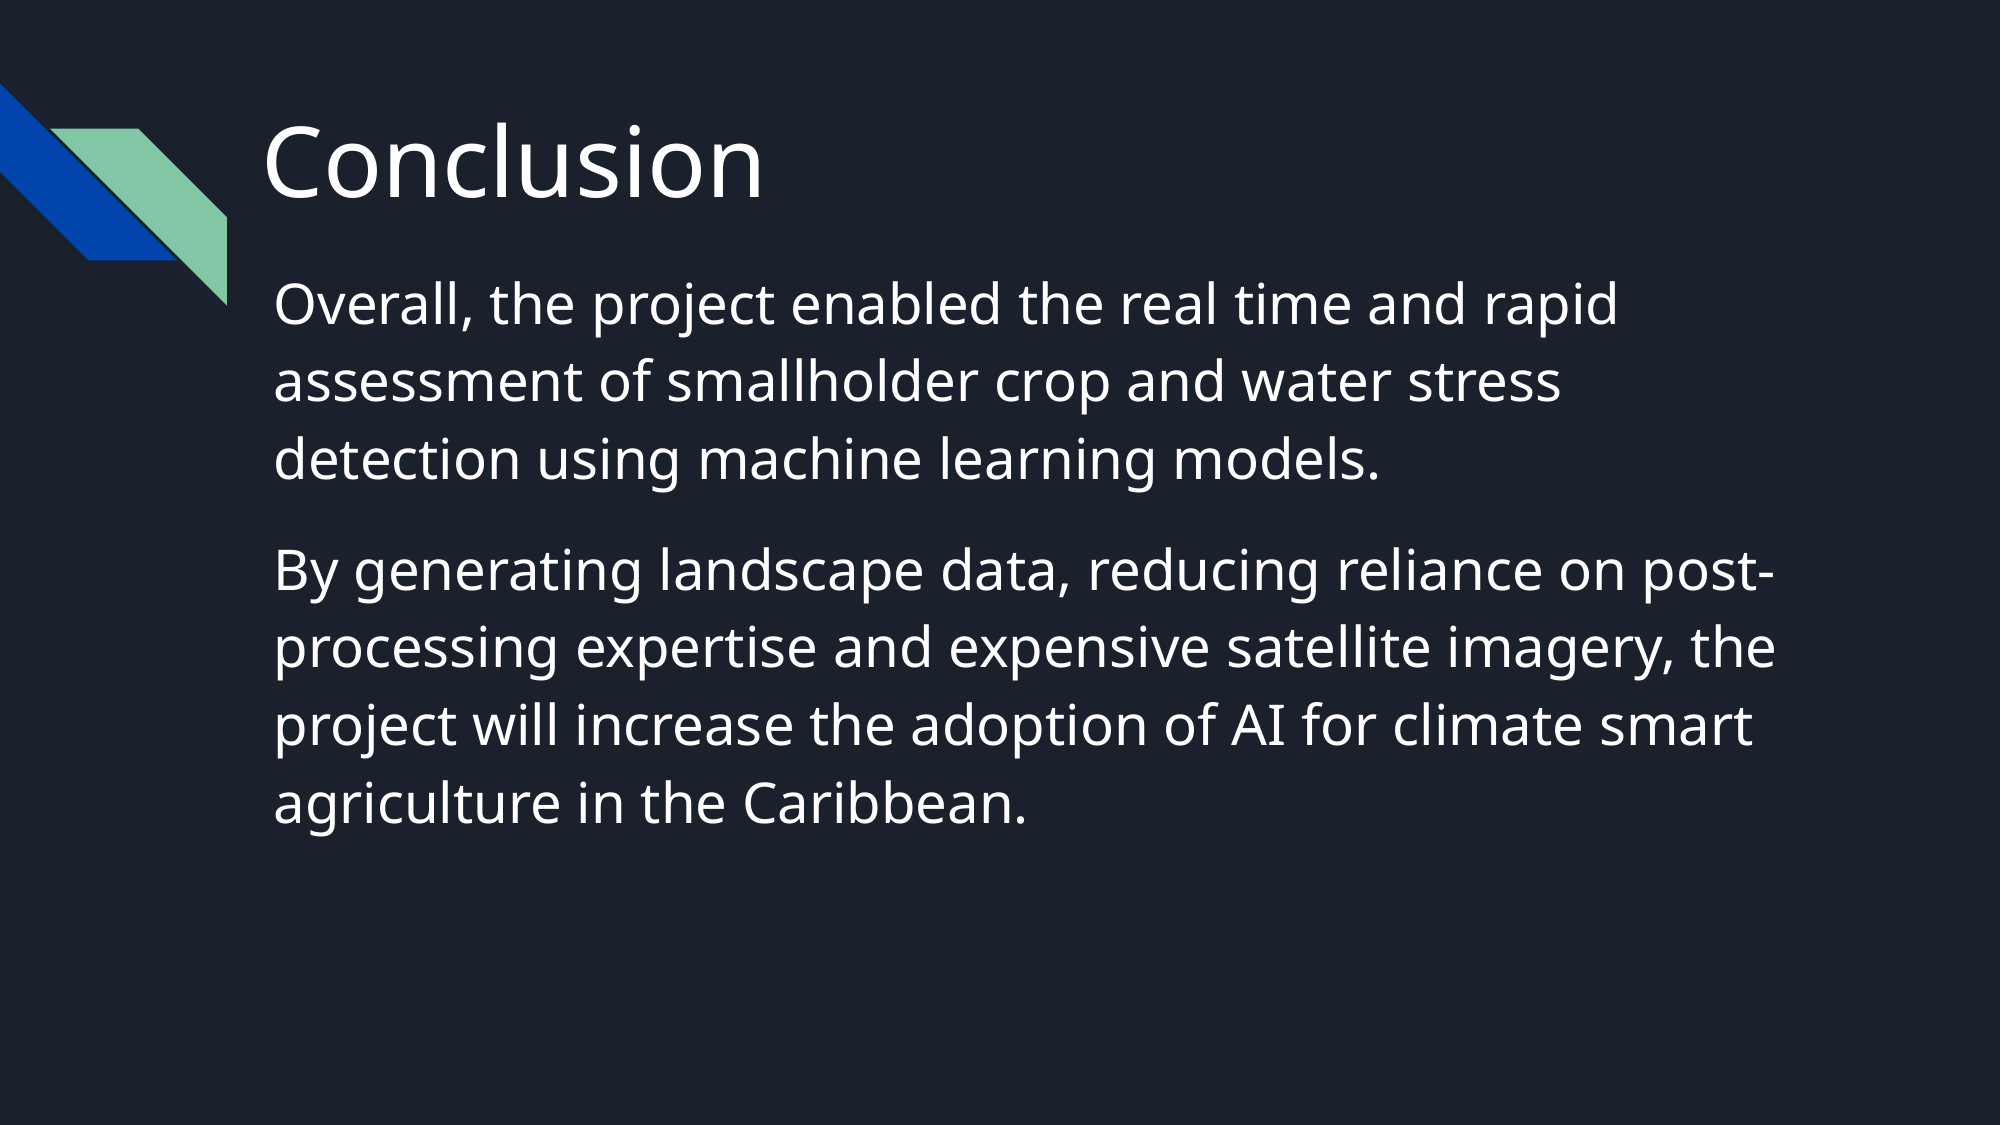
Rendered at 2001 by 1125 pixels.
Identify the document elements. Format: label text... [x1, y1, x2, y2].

title Conclusion [241, 79, 978, 238]
list Overall, the project enabled the real time and rapid assessment of smallholder crop and water stress detection using machine learning models. By generating landscape data, reducing reliance on post-processing expertise and expensive satellite imagery, the project will increase the adoption of AI for climate smart agriculture in the Caribbean. [253, 237, 1837, 864]
